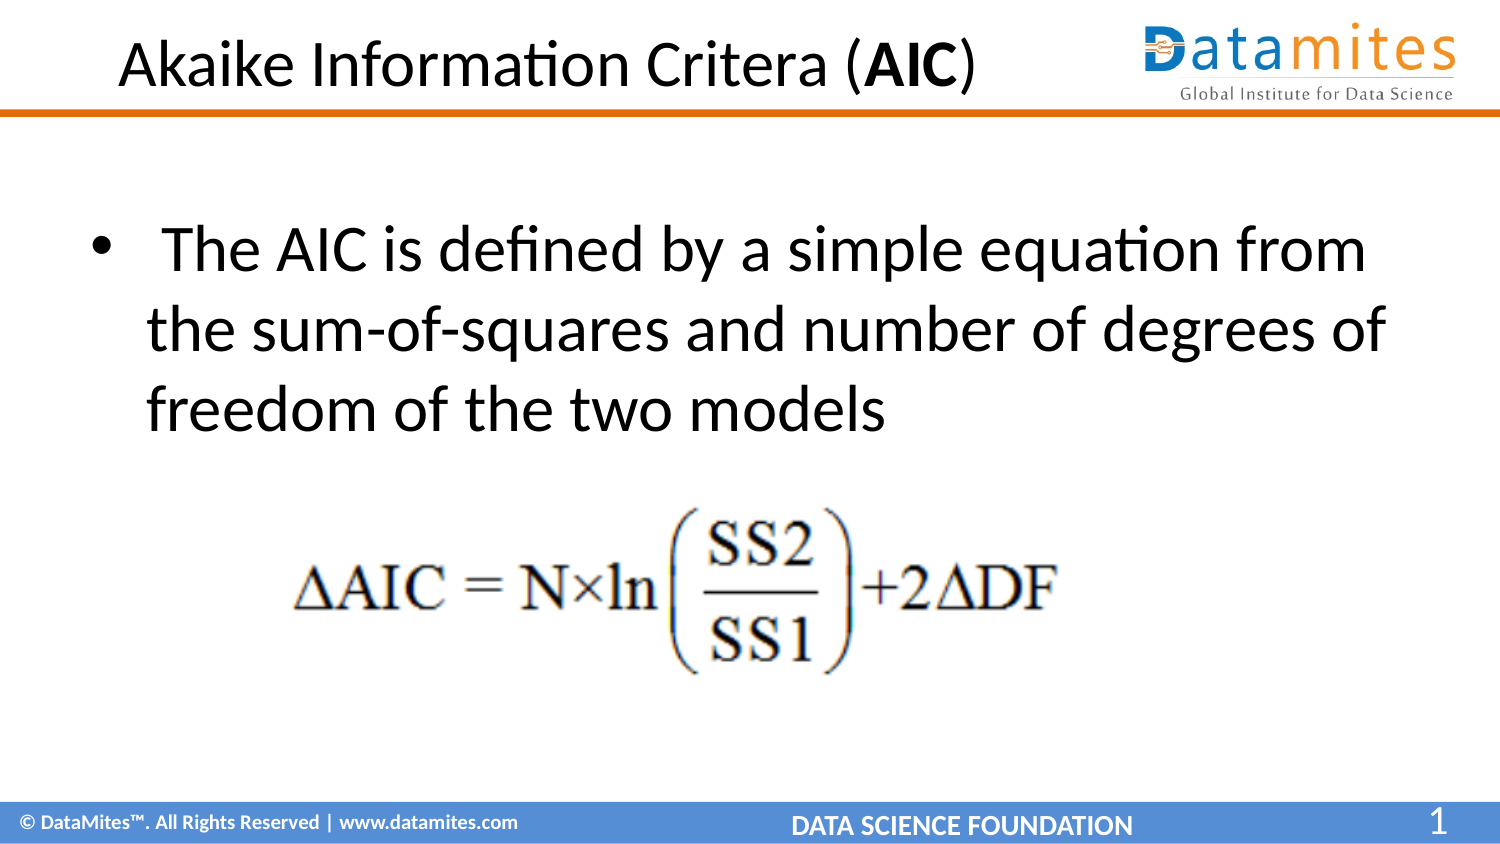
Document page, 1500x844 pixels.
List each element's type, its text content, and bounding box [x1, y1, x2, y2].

picture [1137, 19, 1463, 104]
picture [224, 459, 1128, 718]
footer DATA SCIENCE FOUNDATION [624, 798, 1300, 844]
title Akaike Information Critera (AIC) [75, 21, 1038, 98]
slide_number 13 [1412, 795, 1475, 841]
list The AIC is defined by a simple equation from the sum-of-squares and number of degrees of freedom of the two models [75, 196, 1425, 754]
